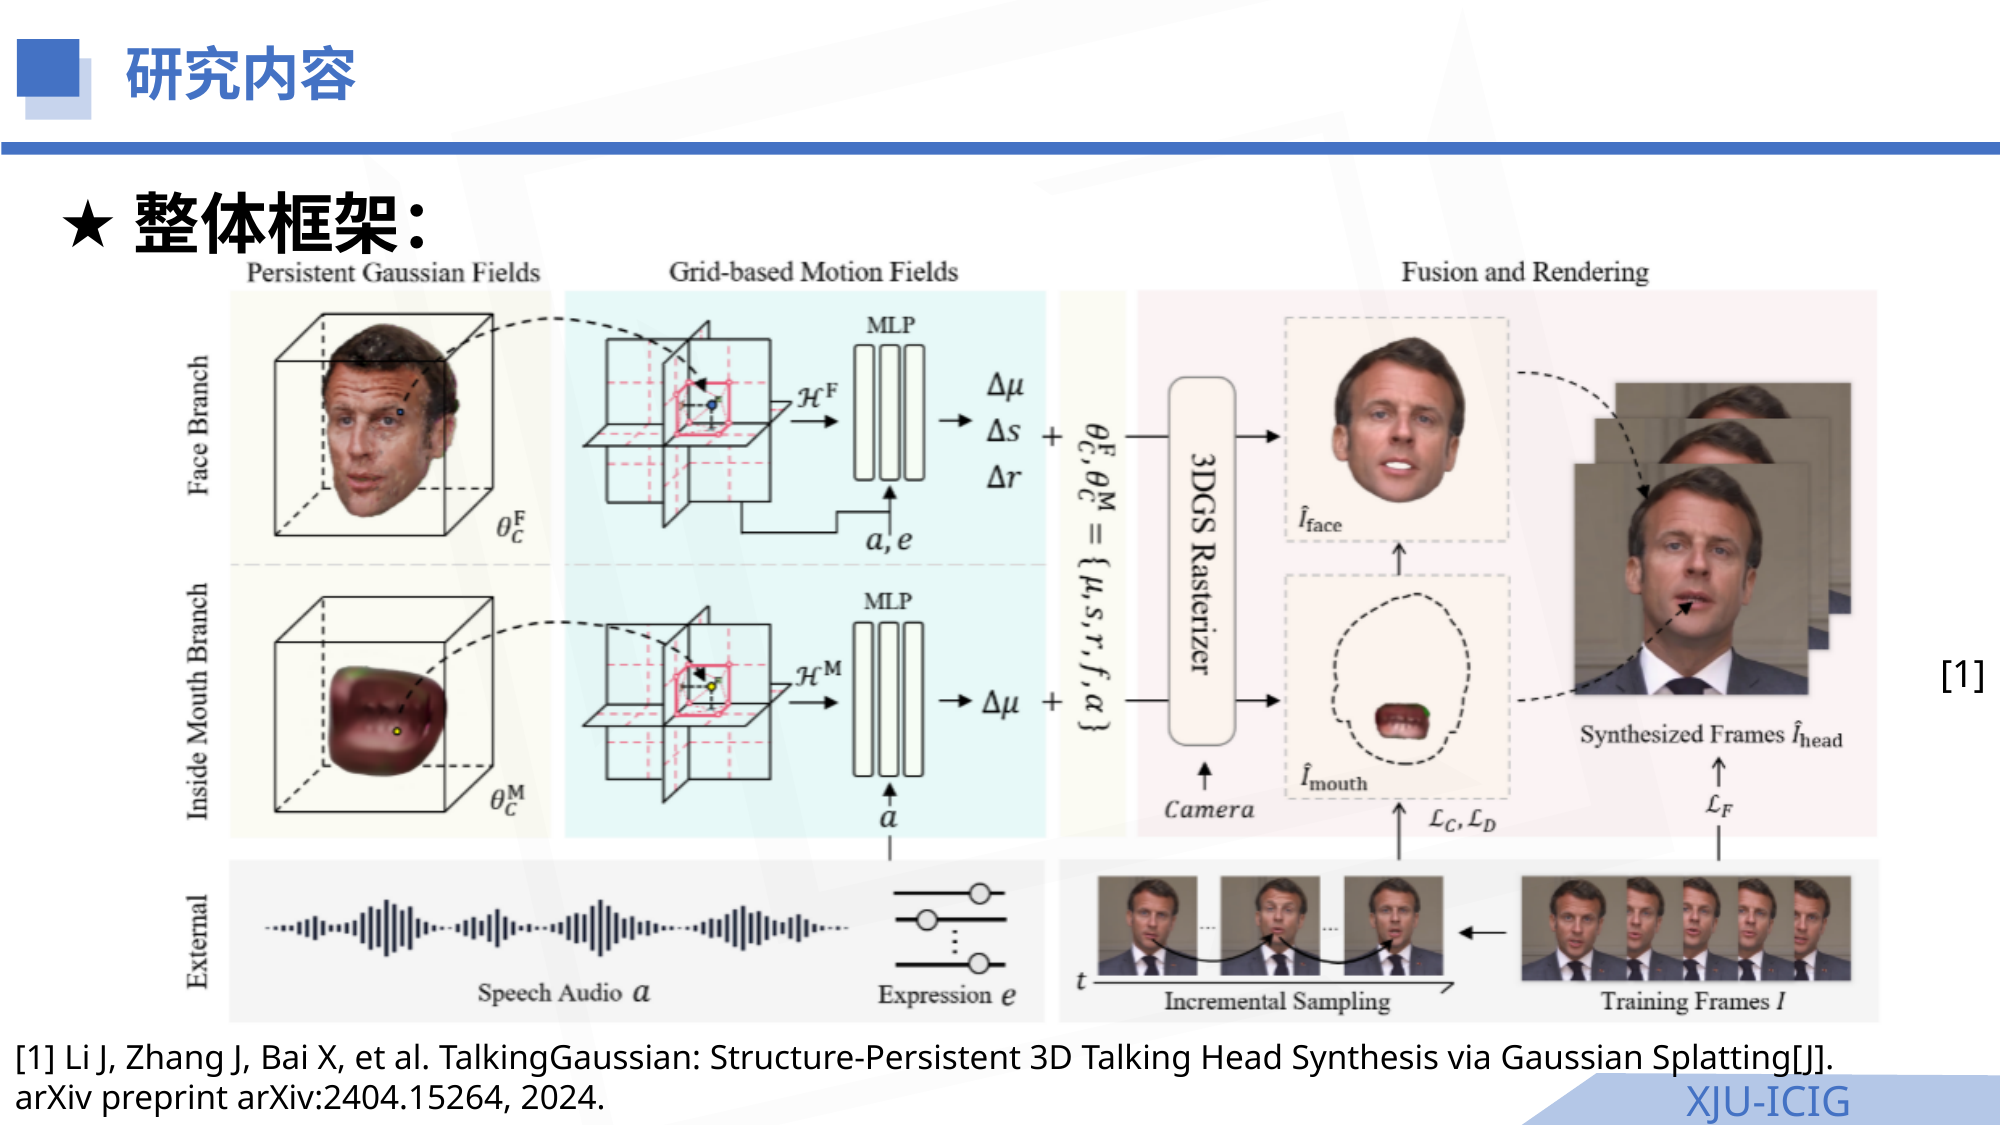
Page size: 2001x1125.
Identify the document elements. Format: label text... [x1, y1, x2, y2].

text_box XJU-ICIG [1519, 1073, 2000, 1125]
picture [155, 239, 518, 1055]
text_box [1] [1925, 642, 2000, 703]
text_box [518, 0, 1563, 1109]
text_box [1563, 141, 2000, 156]
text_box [16, 38, 92, 120]
picture [1563, 238, 1911, 1055]
text_box 研究内容 [110, 29, 518, 114]
text_box [0, 141, 518, 156]
text_box 整体框架： [43, 174, 518, 270]
text_box [1] Li J, Zhang J, Bai X, et al. TalkingGaussian: Structure-Persistent 3D Talking Head Synthesis via Gaussian Splatting[J]. arXiv preprint arXiv:2404.15264, 2024. [0, 1029, 1914, 1124]
